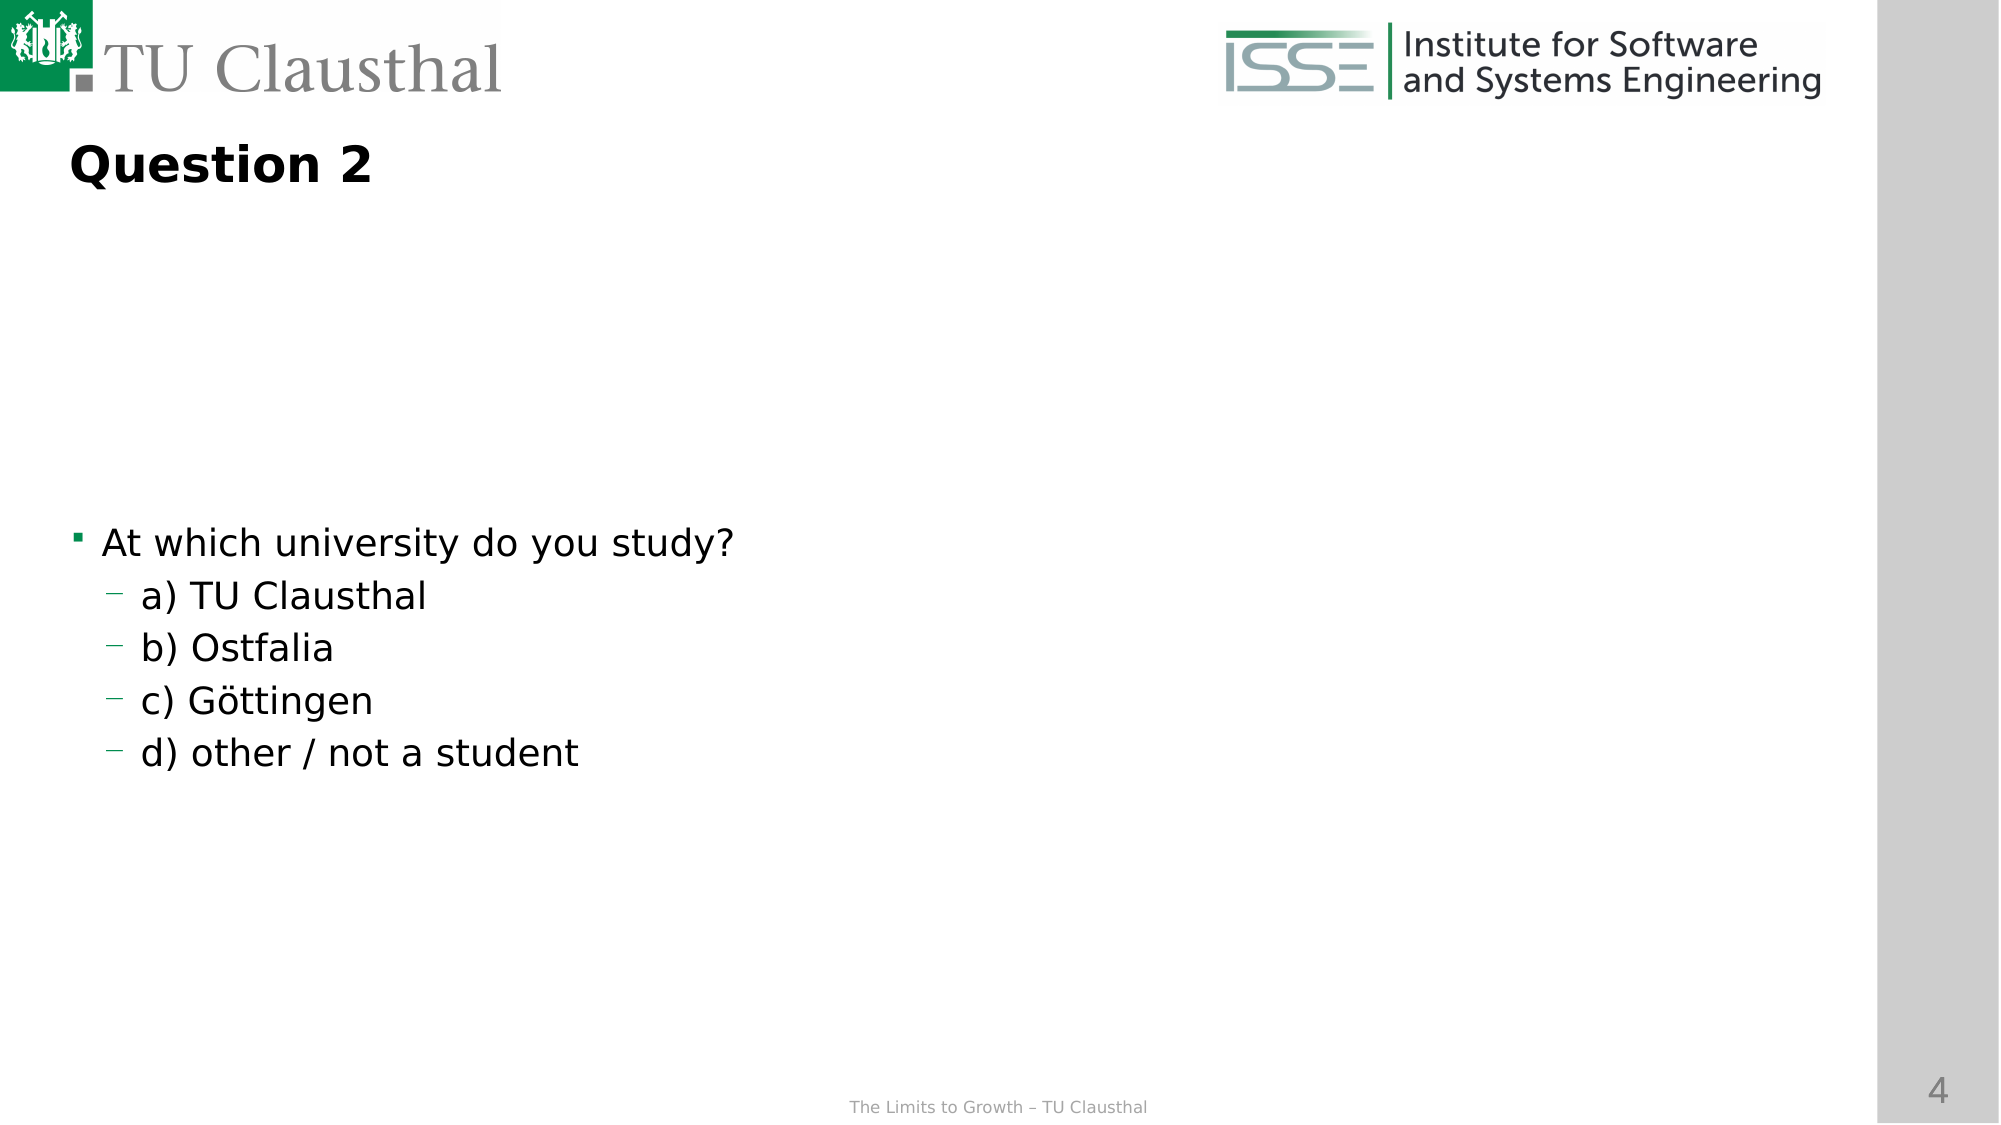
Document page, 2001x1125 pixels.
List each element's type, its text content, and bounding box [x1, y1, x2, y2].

text_box Question 2 [54, 125, 1818, 207]
text_box At which university do you study? a) TU Clausthal b) Ostfalia c) Göttingen d) other / not a student [54, 207, 1818, 1034]
picture [0, 0, 501, 92]
picture [1218, 22, 1826, 106]
